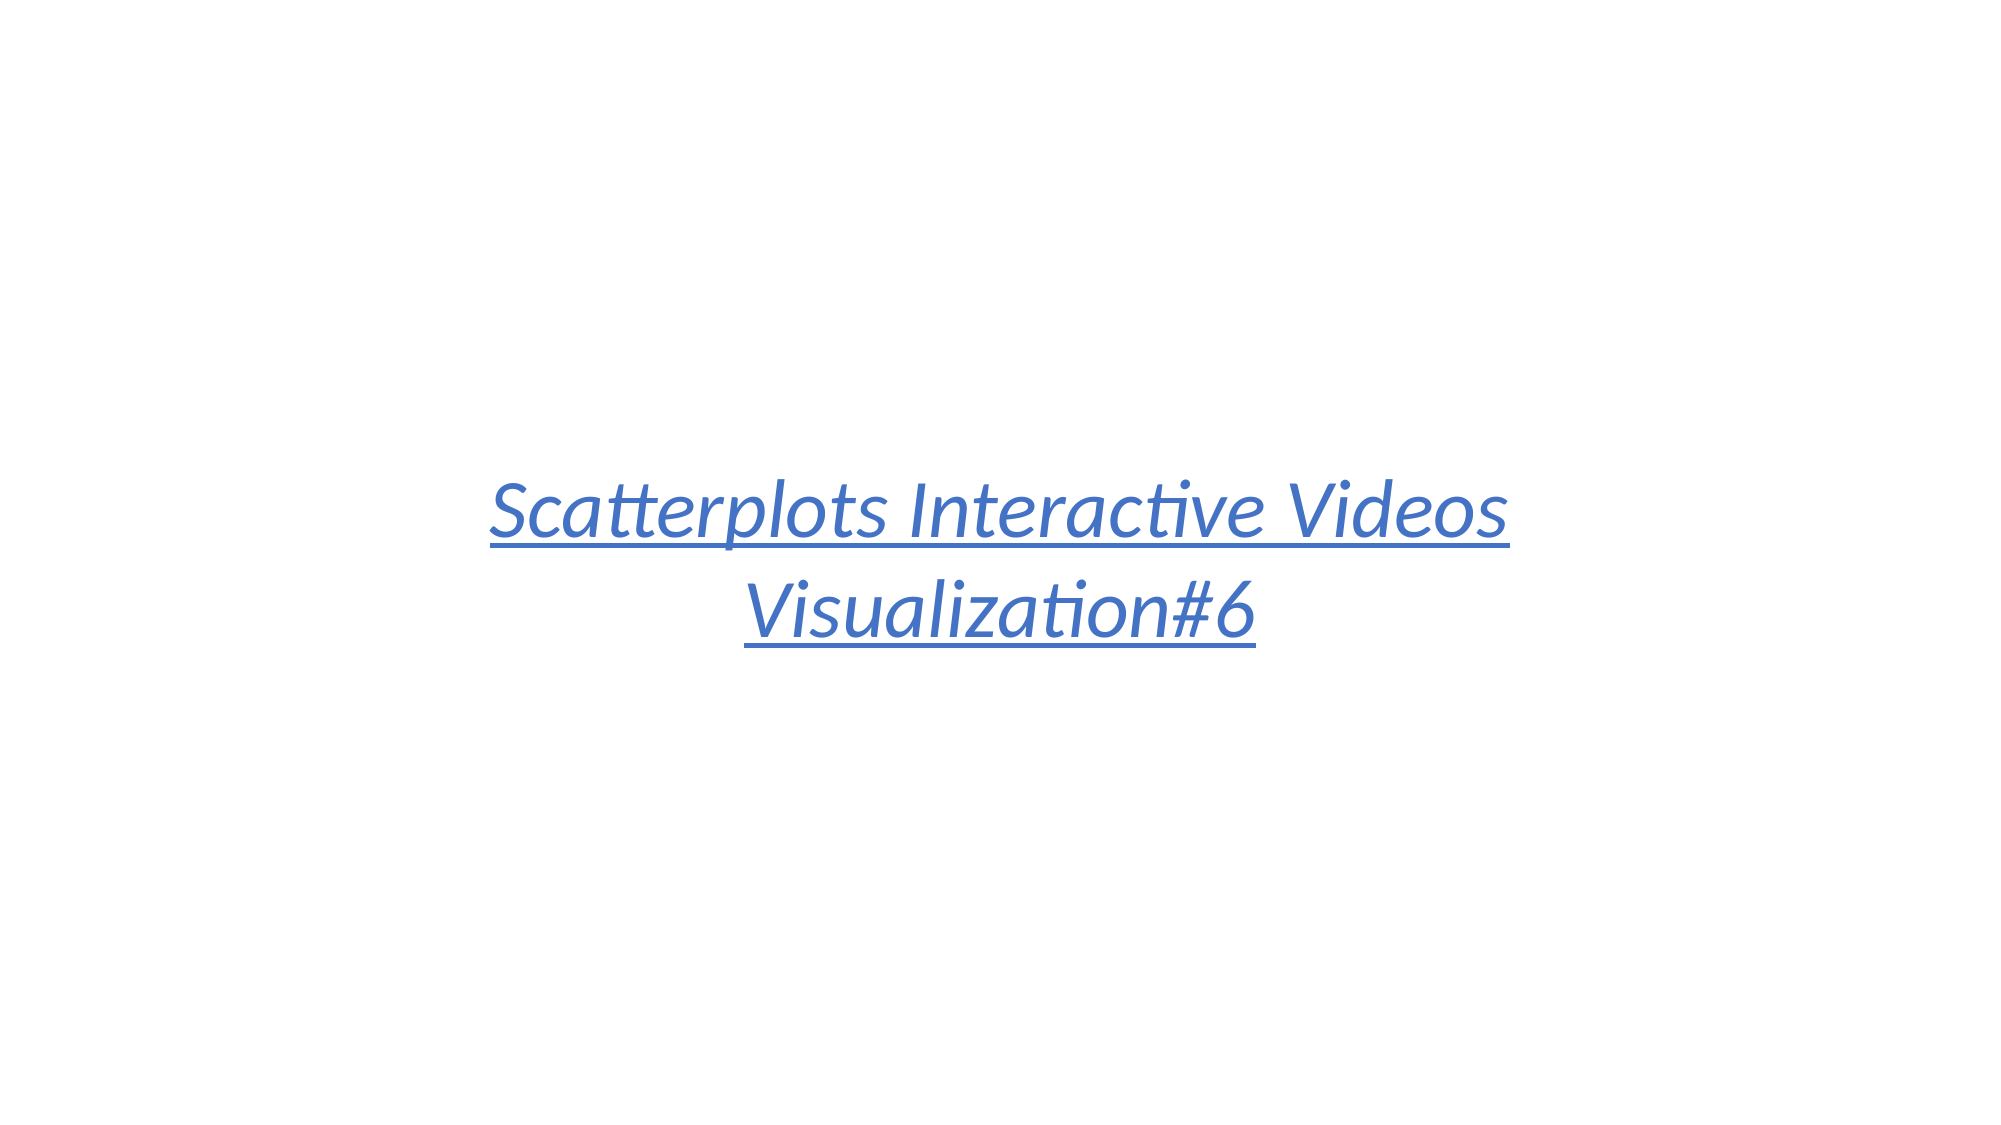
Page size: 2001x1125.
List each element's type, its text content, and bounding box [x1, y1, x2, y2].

text_box Scatterplots Interactive Videos Visualization#6 [474, 446, 1526, 662]
